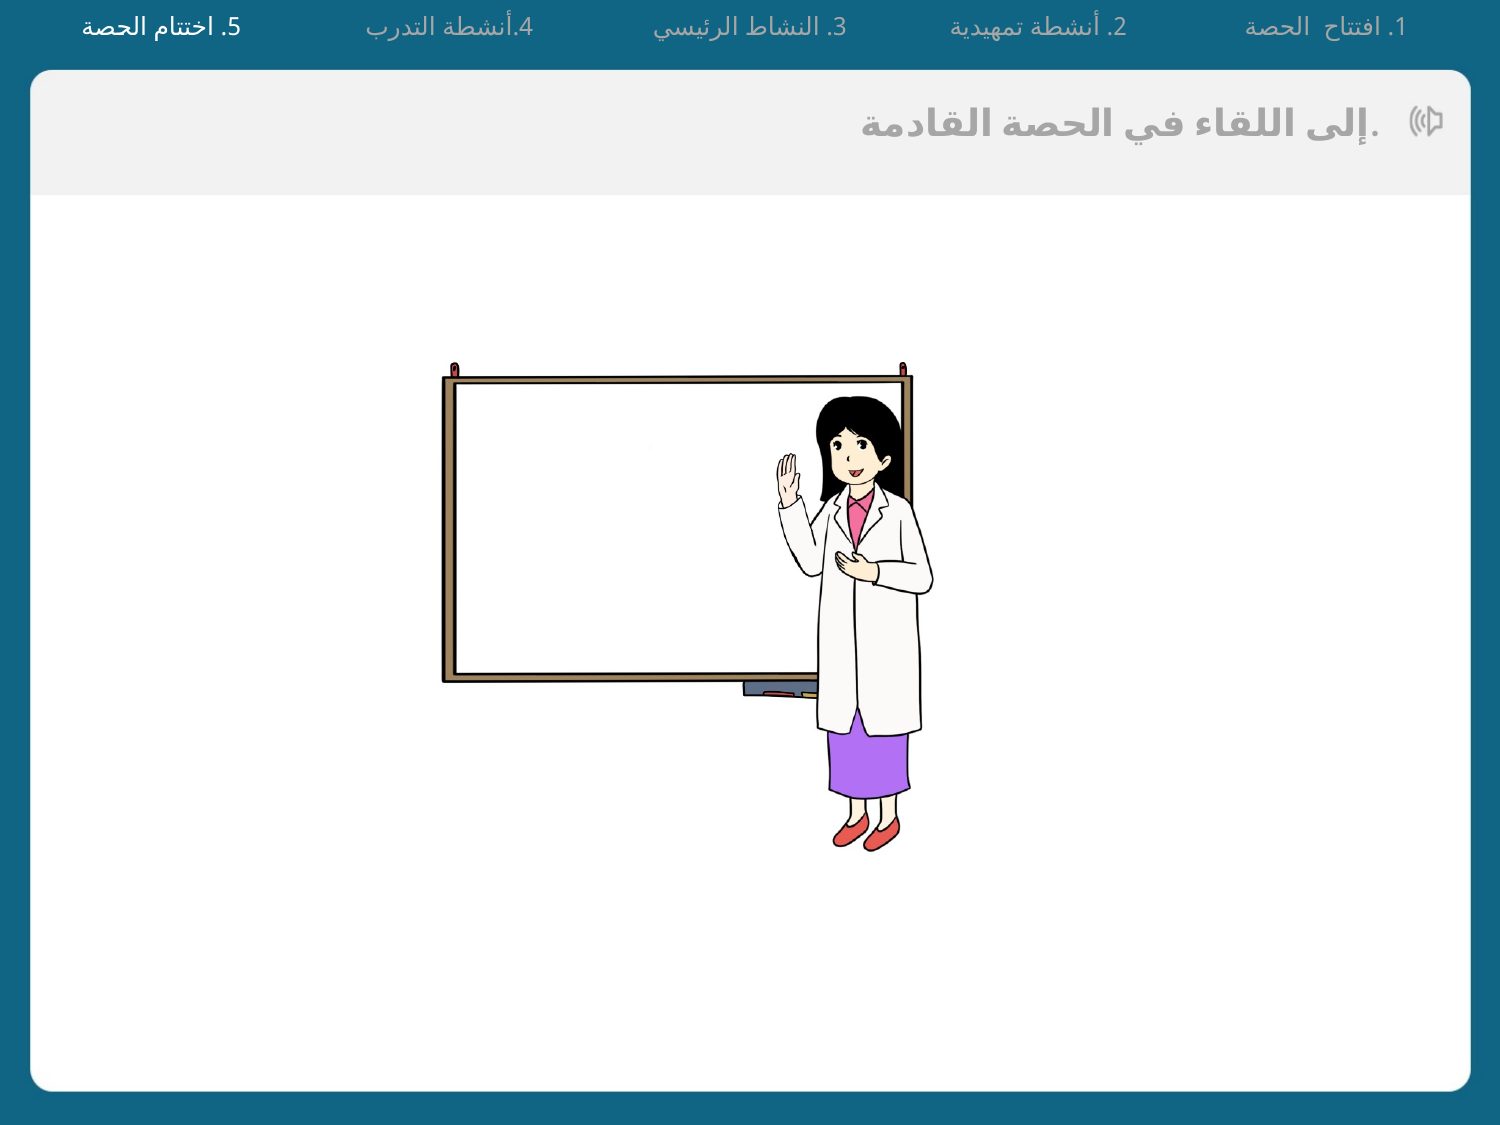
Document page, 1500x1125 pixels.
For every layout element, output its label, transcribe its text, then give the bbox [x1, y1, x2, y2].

text_box إلى اللقاء في الحصة القادمة. [50, 91, 1404, 152]
table_header 3. النشاط الرئيسي [606, 0, 894, 59]
table_header 4.أنشطة التدرب [293, 0, 606, 59]
picture [0, 0, 1500, 1125]
table_header 2. أنشطة تمهيدية [894, 0, 1182, 59]
table_header 5. اختتام الحصة [29, 0, 293, 59]
table_header 1. افتتاح الحصة [1182, 0, 1470, 59]
